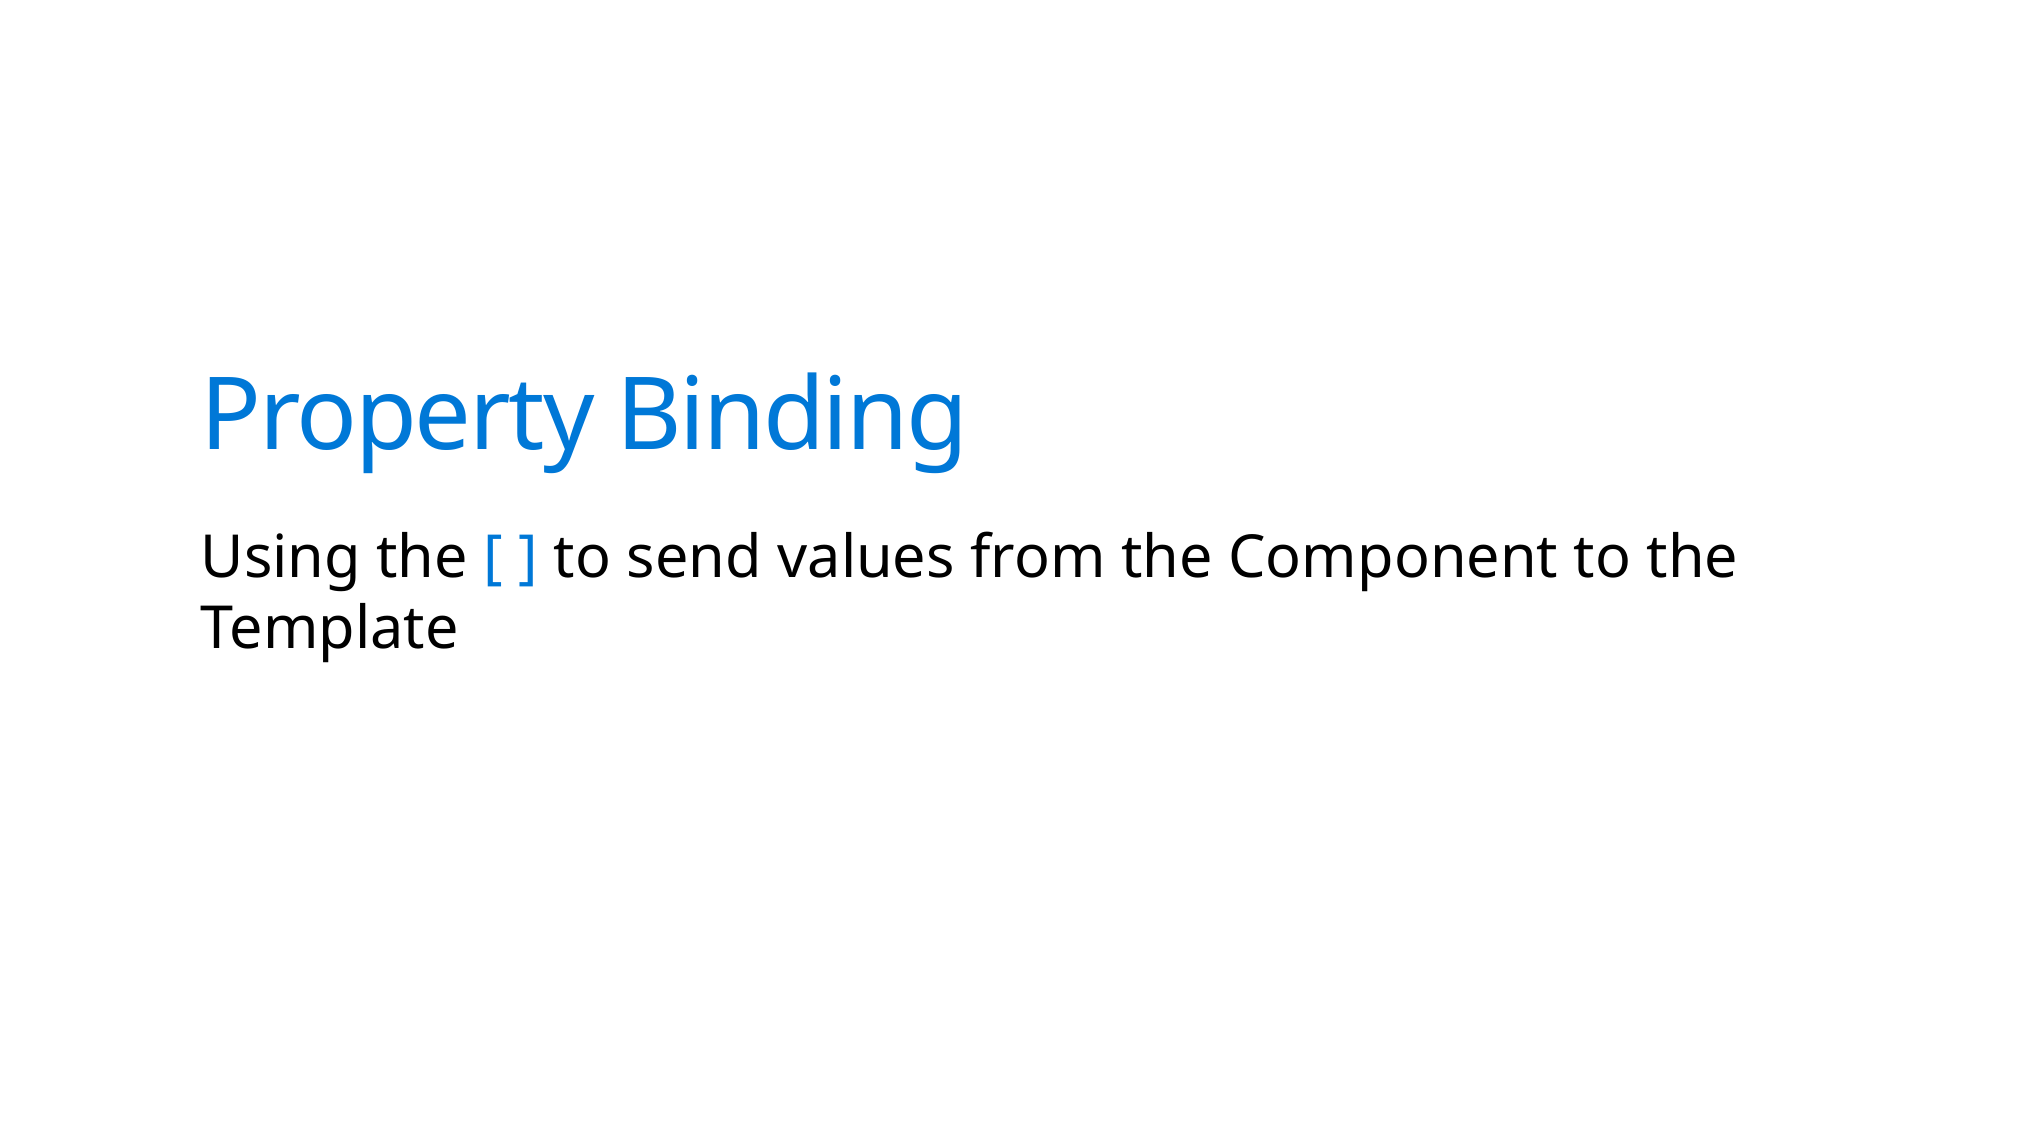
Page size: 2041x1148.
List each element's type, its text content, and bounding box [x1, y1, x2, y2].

list Using the [ ] to send values from the Component to the Template [176, 503, 1862, 792]
title Property Binding [176, 346, 1862, 487]
